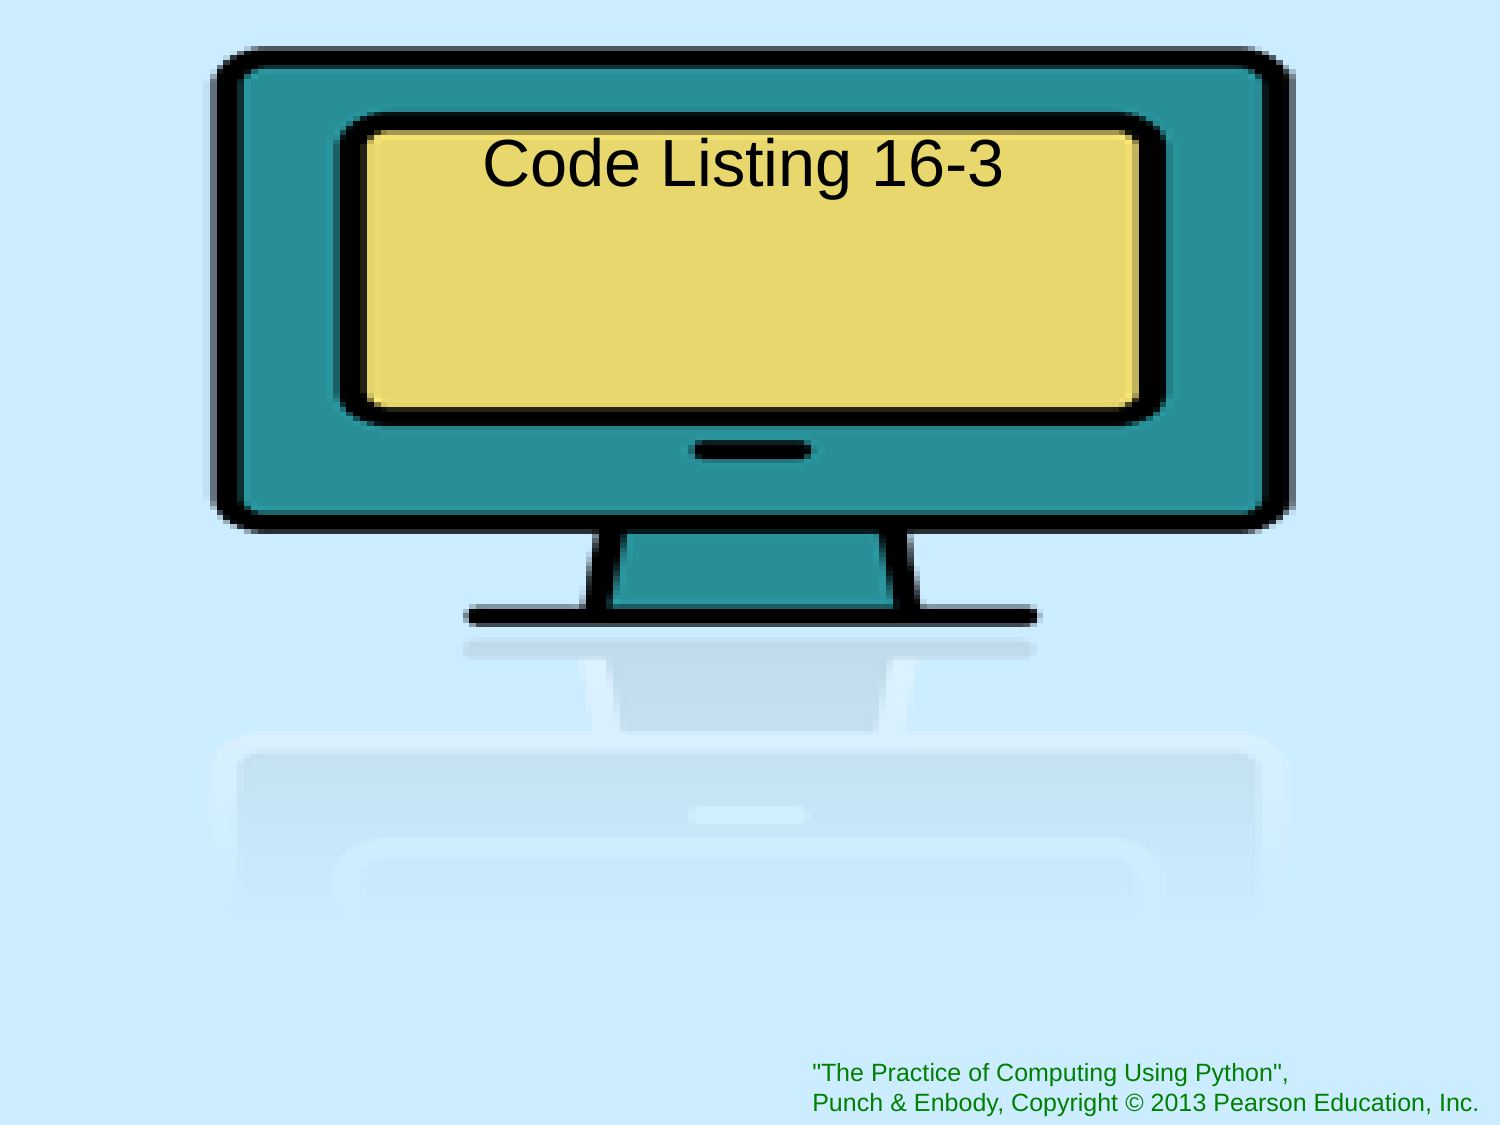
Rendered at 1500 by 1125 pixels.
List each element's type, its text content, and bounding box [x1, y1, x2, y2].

picture [12, 0, 1488, 975]
subtitle Code Listing 16-3 [362, 112, 1125, 400]
